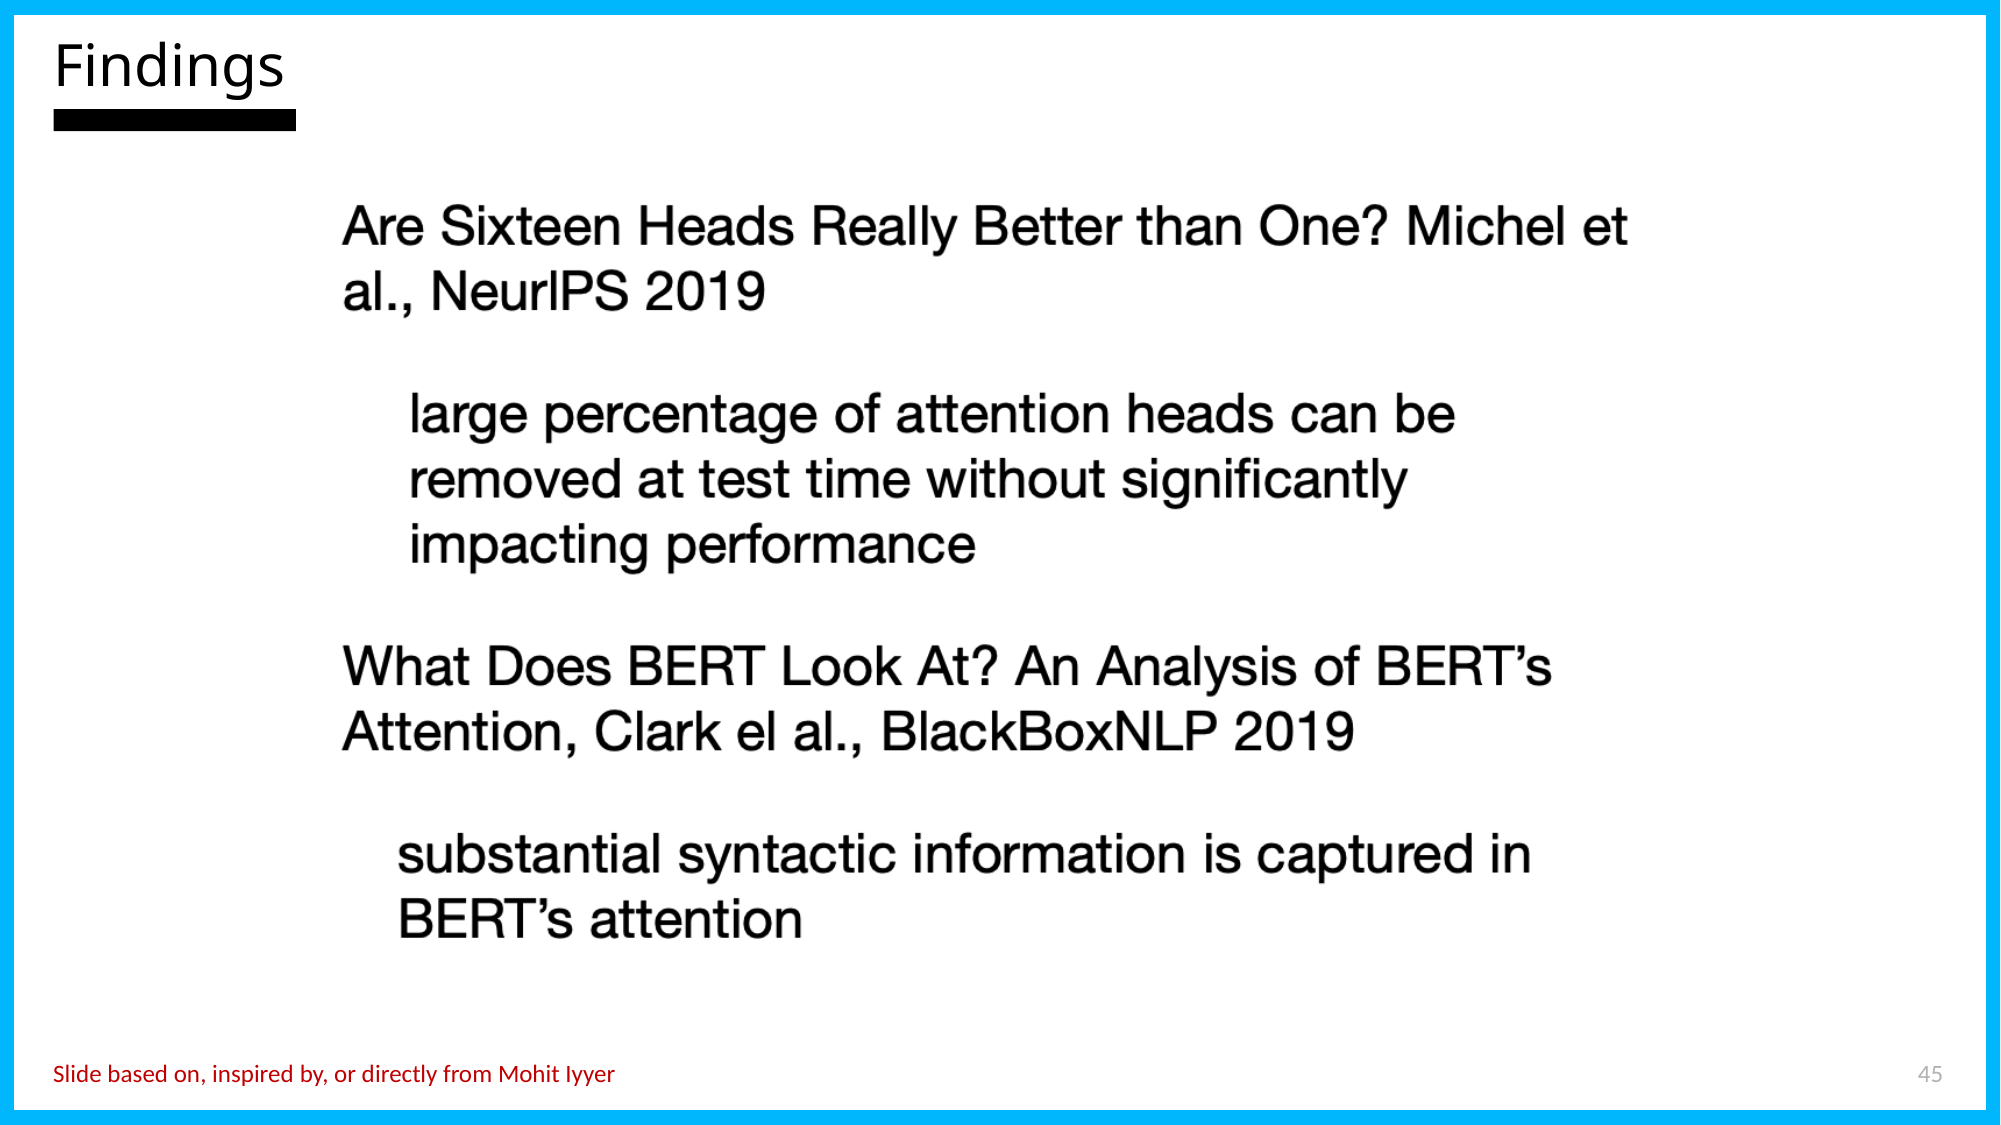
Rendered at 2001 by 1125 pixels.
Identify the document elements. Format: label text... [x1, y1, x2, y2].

text_box Slide based on, inspired by, or directly from Mohit Iyyer [38, 1049, 1000, 1095]
text_box Findings [38, 28, 411, 132]
slide_number 45 [1508, 1042, 1959, 1103]
picture [295, 189, 1637, 953]
